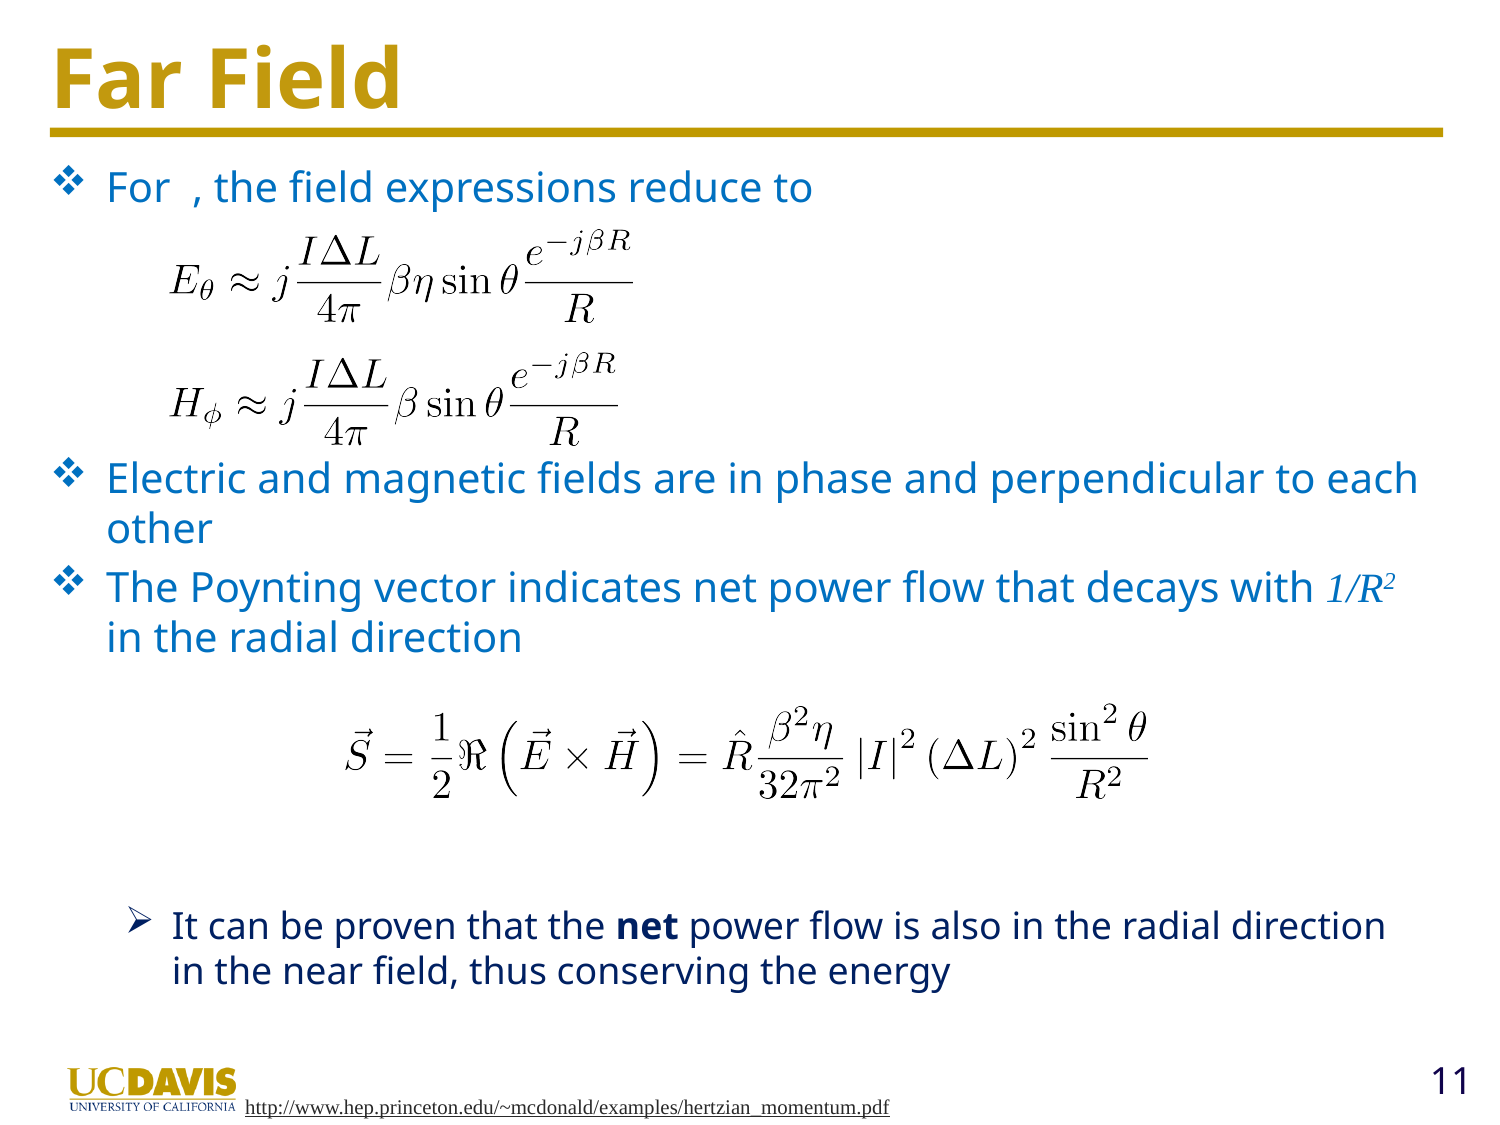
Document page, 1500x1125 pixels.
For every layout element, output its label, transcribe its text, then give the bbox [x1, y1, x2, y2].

picture [169, 229, 633, 323]
title Far Field [49, 0, 1444, 151]
picture [169, 352, 618, 446]
text_box http://www.hep.princeton.edu/~mcdonald/examples/hertzian_momentum.pdf [230, 1086, 981, 1125]
picture [345, 703, 1148, 799]
picture [67, 1067, 236, 1111]
